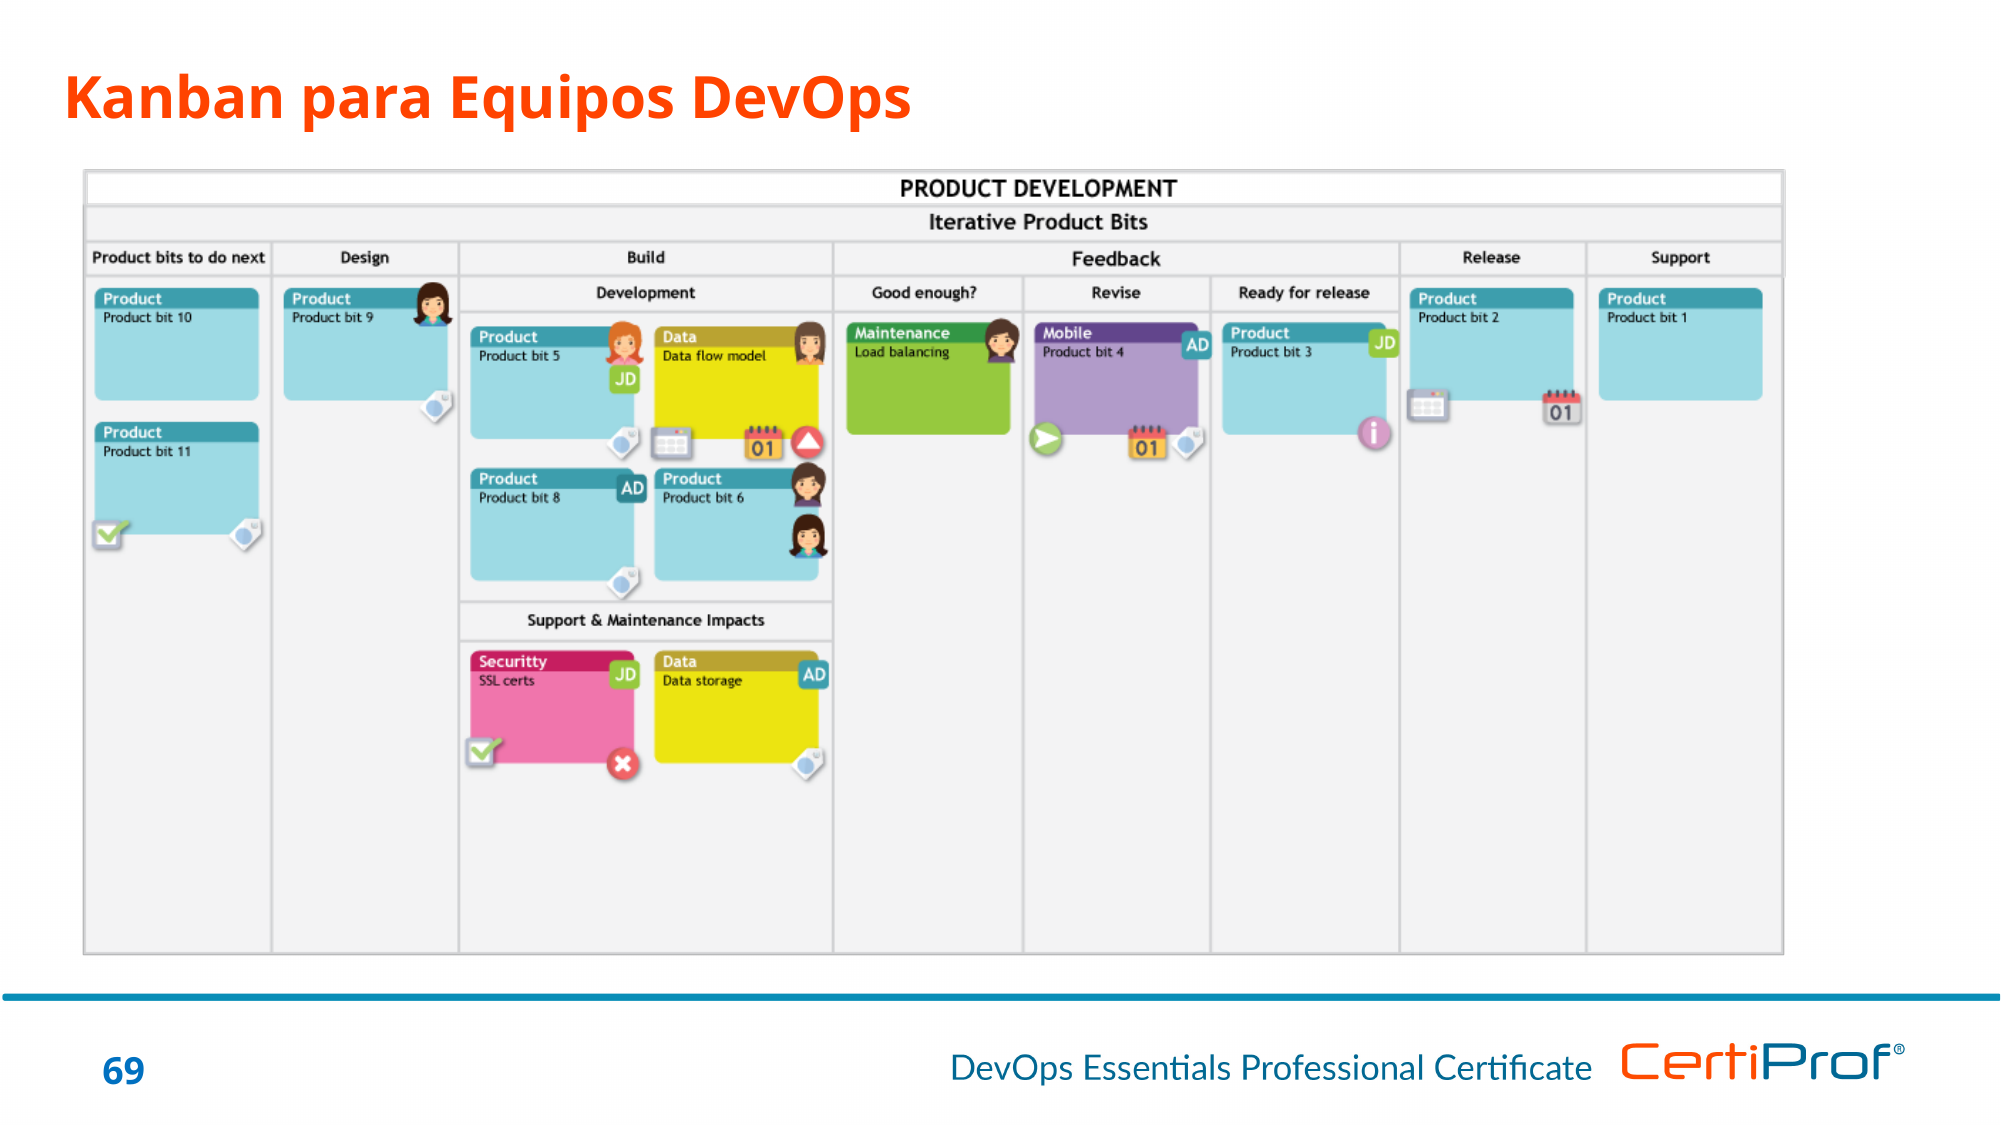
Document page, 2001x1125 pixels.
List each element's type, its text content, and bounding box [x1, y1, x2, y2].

picture [0, 0, 2001, 1125]
text_box Kanban para Equipos DevOps [48, 52, 1629, 139]
